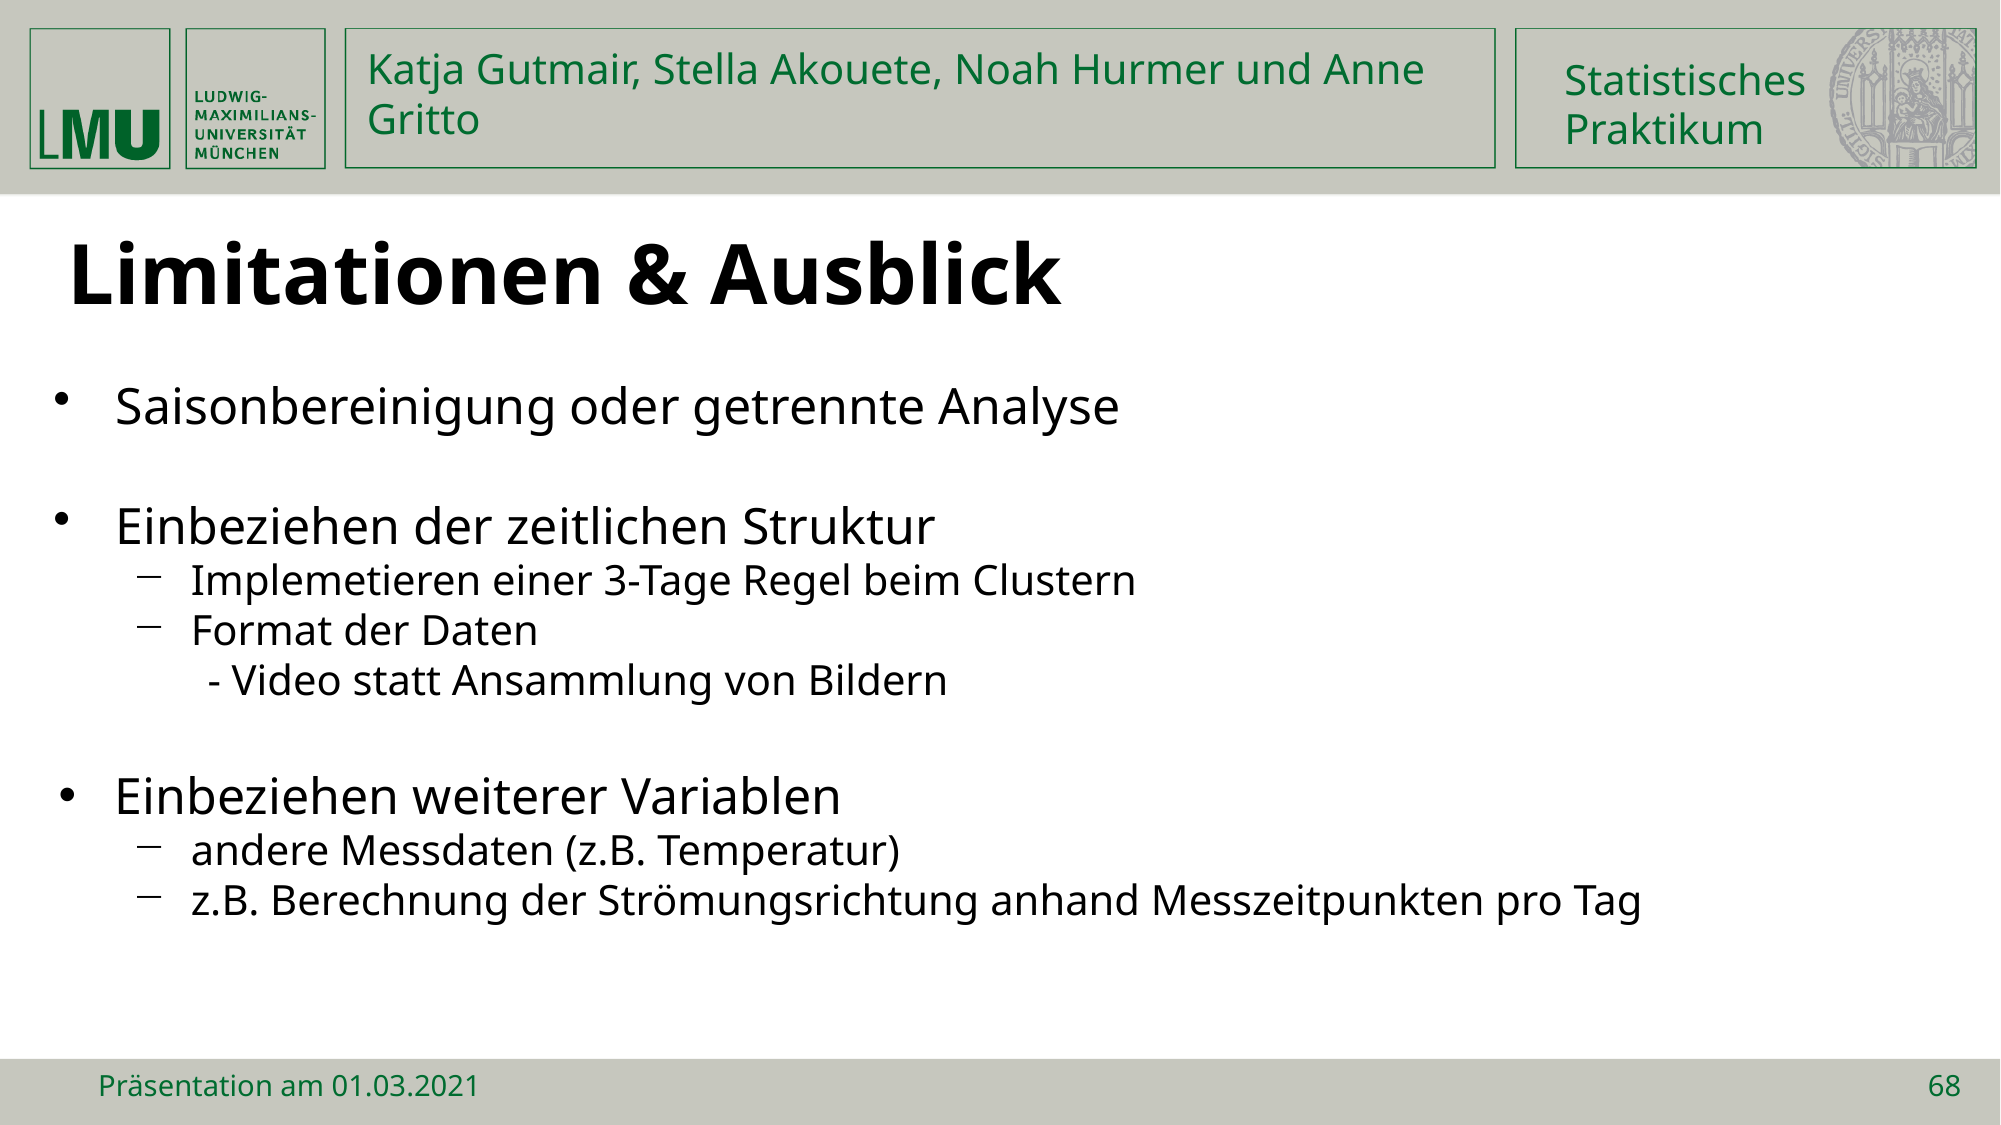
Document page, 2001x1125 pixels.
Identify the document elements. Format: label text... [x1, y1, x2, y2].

text_box Katja Gutmair, Stella Akouete, Noah Hurmer und Anne Gritto [352, 74, 1463, 150]
text_box Limitationen & Ausblick [52, 213, 1948, 339]
text_box [1525, 30, 1821, 161]
text_box Präsentation am 01.03.2021 [83, 1059, 1775, 1108]
picture [0, 0, 2001, 1125]
text_box 68 [1803, 1059, 1977, 1108]
text_box Statistisches Praktikum [1549, 46, 1833, 161]
text_box Saisonbereinigung oder getrennte Analyse Einbeziehen der zeitlichen Struktur Implemetieren einer 3-Tage Regel beim Clustern Format der Daten - Video statt Ansammlung von Bildern Einbeziehen weiterer Variablen andere Messdaten (z.B. Temperatur) z.B. Berechnung der Strömungsrichtung anhand Messzeitpunkten pro Tag [25, 366, 1922, 993]
